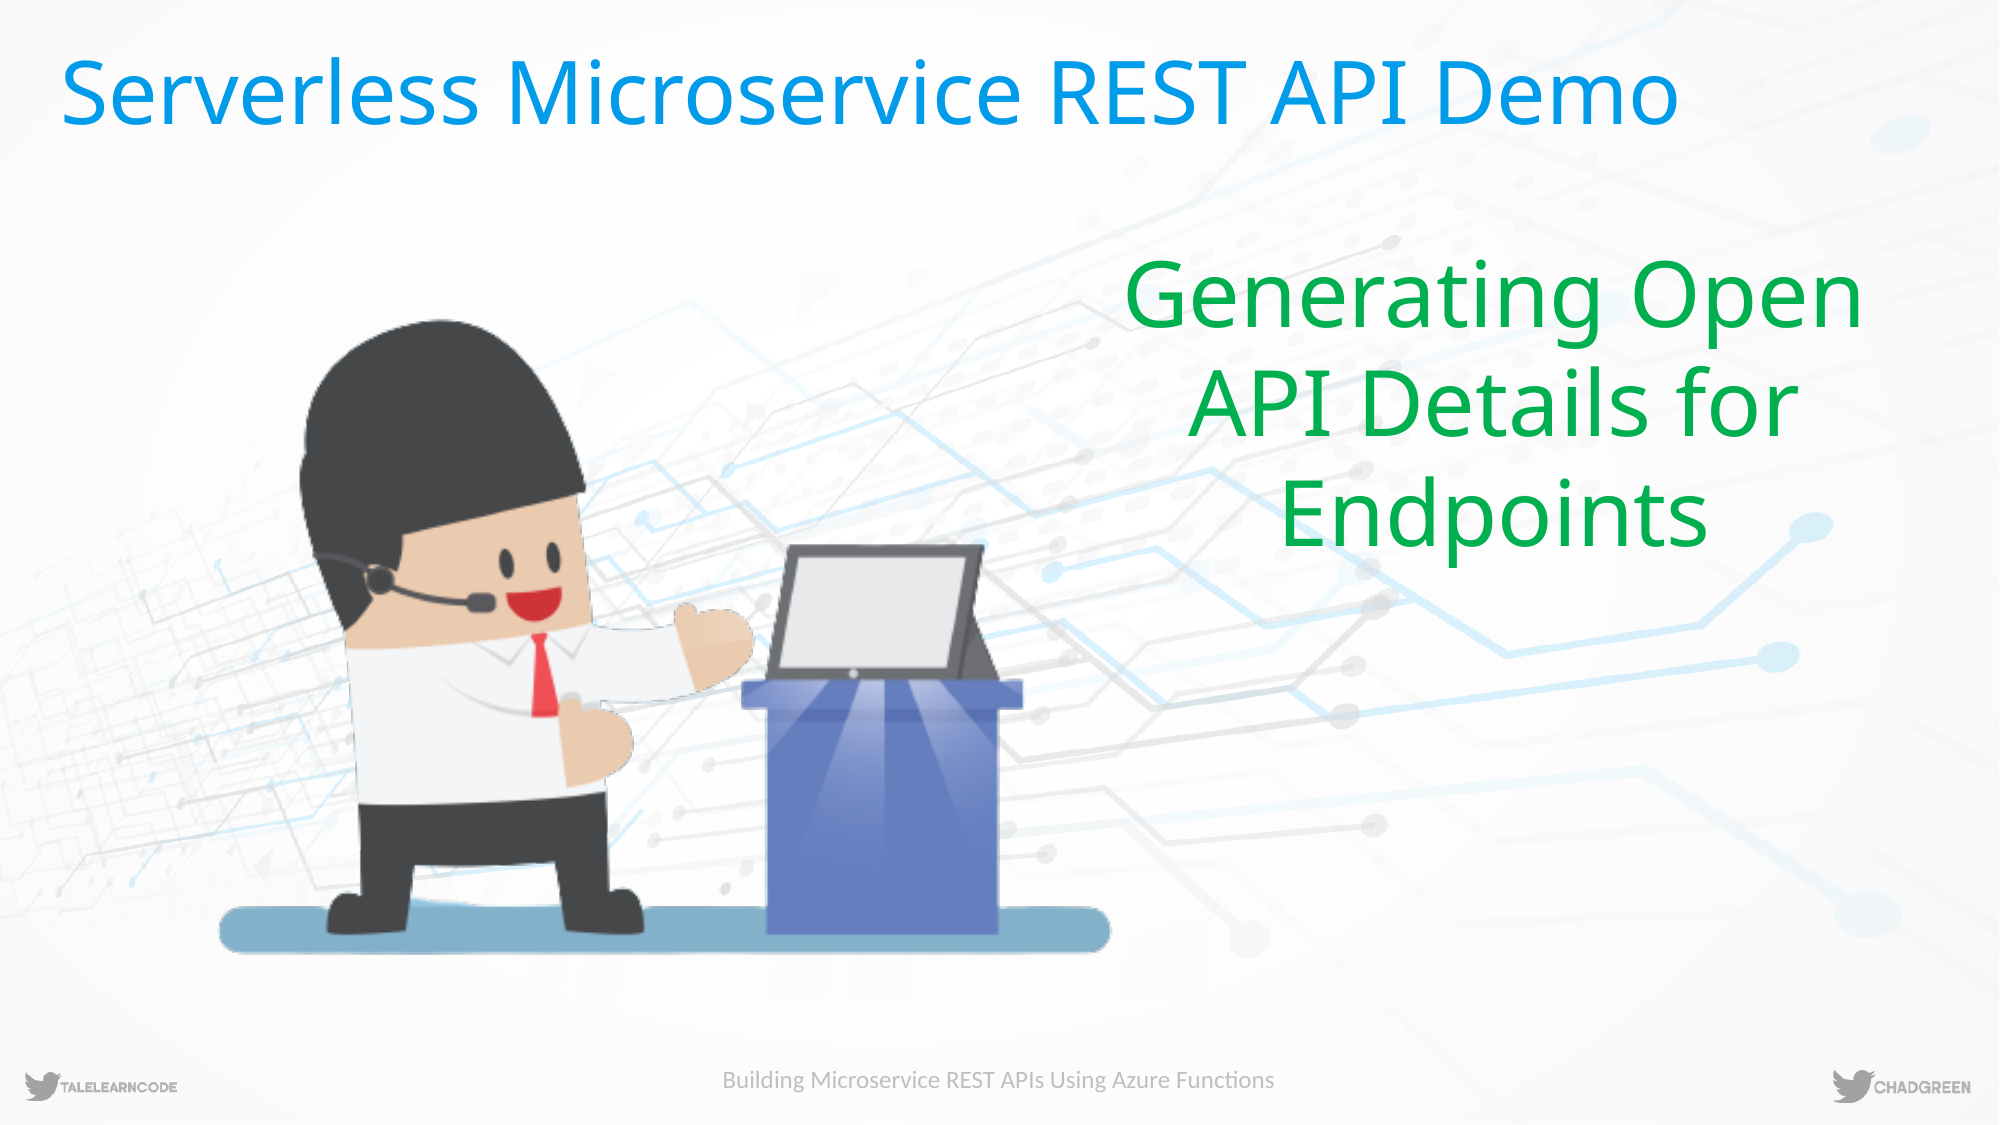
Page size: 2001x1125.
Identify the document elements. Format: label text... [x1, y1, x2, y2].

text_box Generating Open API Details for Endpoints [1331, 227, 1955, 573]
title Serverless Microservice REST API Demo [45, 40, 1952, 152]
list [44, 151, 1331, 1061]
